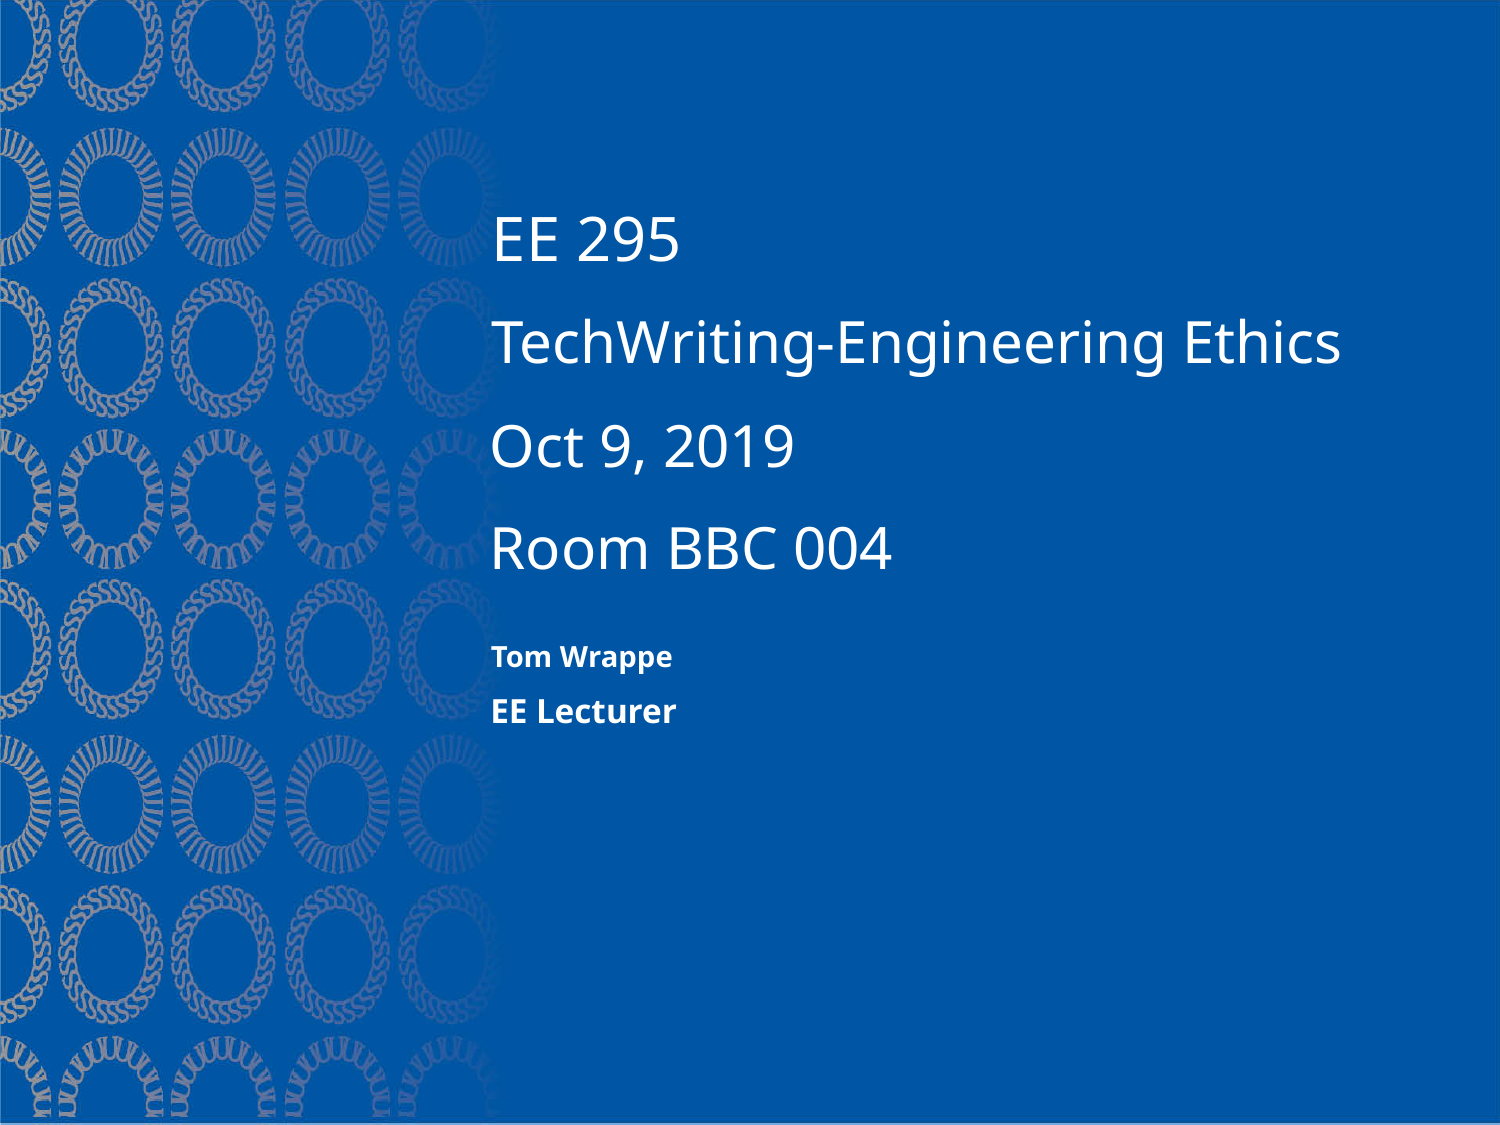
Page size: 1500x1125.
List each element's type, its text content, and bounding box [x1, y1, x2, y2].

title EE 295 [476, 200, 1370, 283]
list Room BBC 004 [474, 511, 1368, 593]
list EE Lecturer [475, 686, 1368, 744]
list TechWriting-Engineering Ethics [476, 306, 1370, 388]
list Tom Wrappe [475, 634, 1369, 682]
list Oct 9, 2019 [474, 409, 1368, 492]
picture [0, 0, 1500, 1125]
